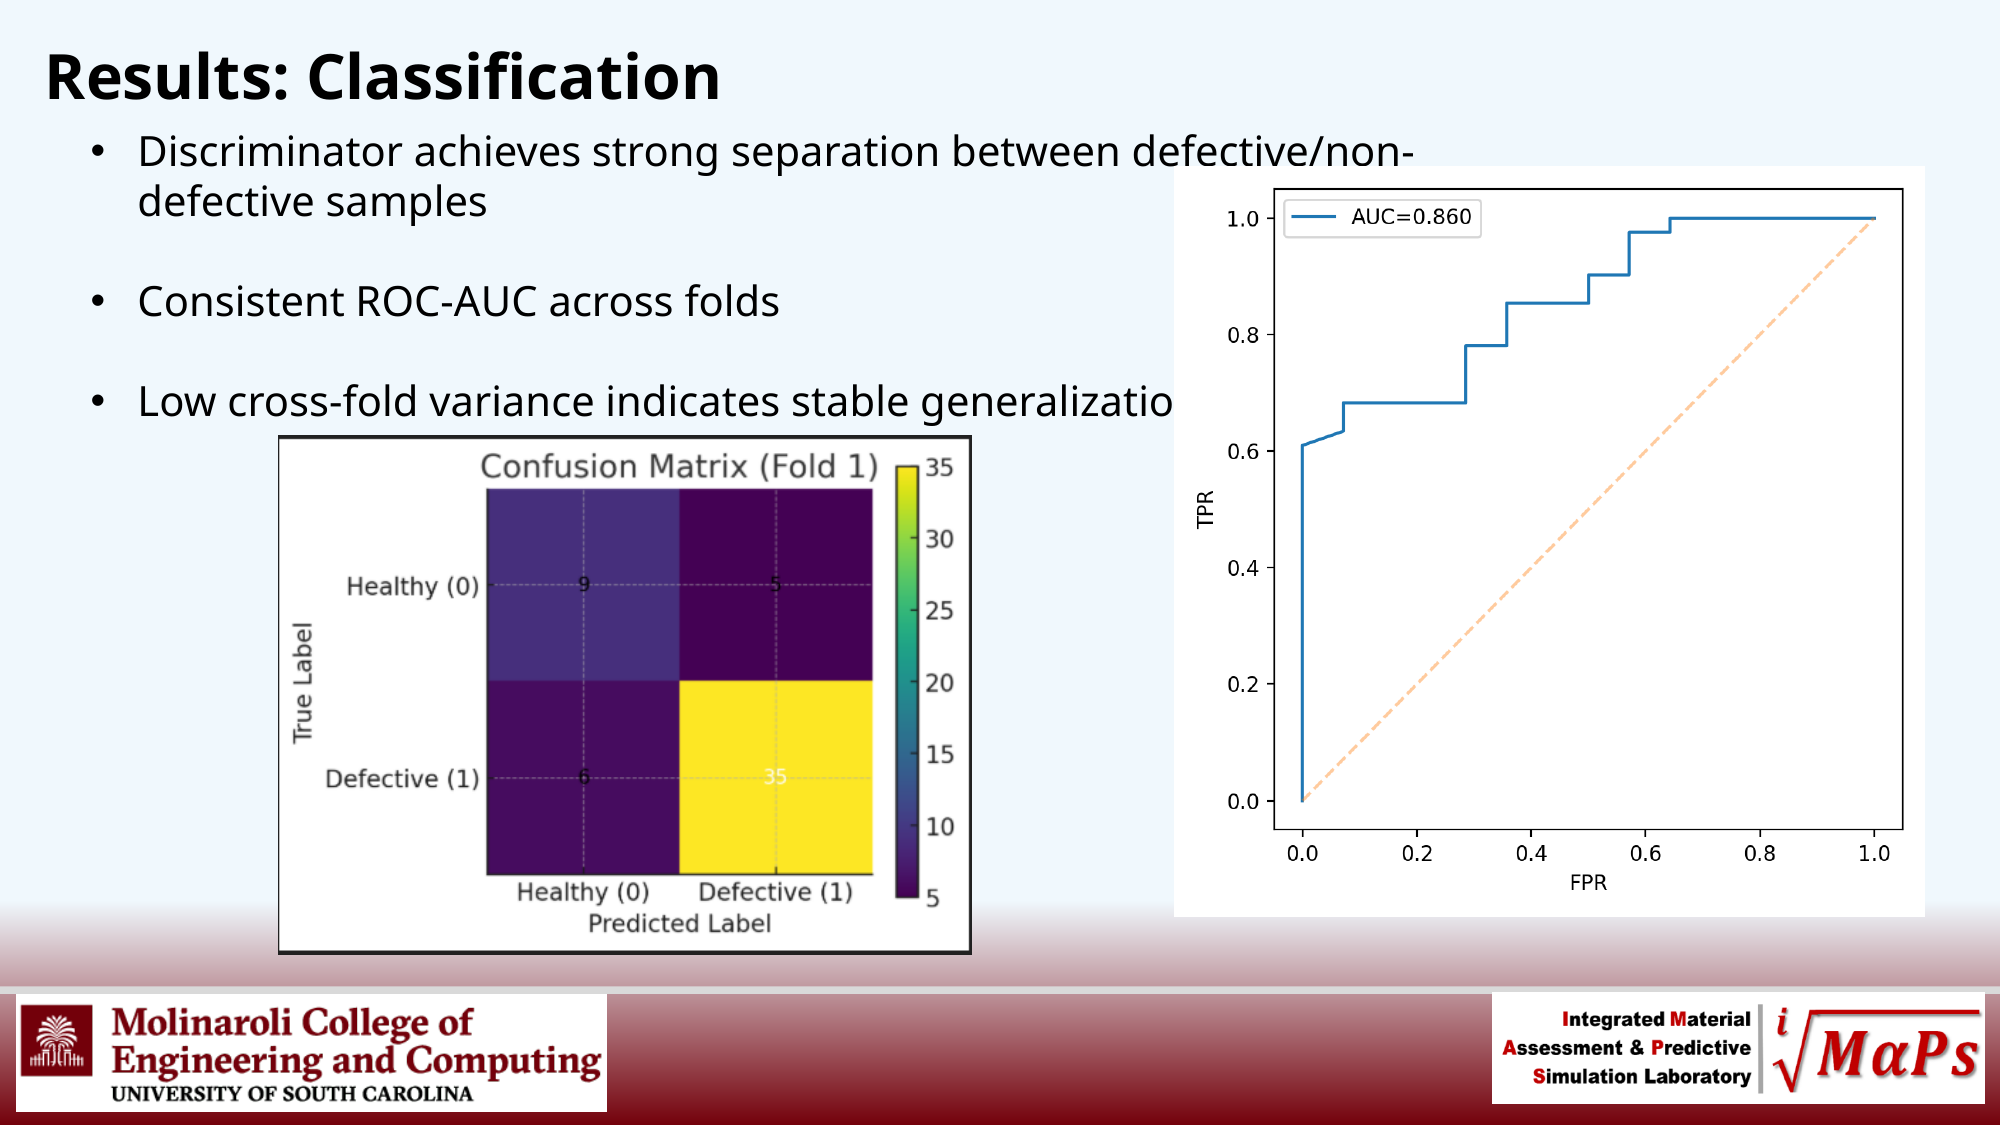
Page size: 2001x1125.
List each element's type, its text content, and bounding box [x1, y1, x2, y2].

picture [15, 994, 608, 1113]
picture [277, 434, 973, 955]
text_box Discriminator achieves strong separation between defective/non-defective samples Consistent ROC-AUC across folds Low cross-fold variance indicates stable generalization [75, 117, 1438, 433]
picture [1173, 166, 1925, 918]
picture [1492, 992, 1985, 1104]
text_box Results: Classification [30, 29, 1925, 120]
